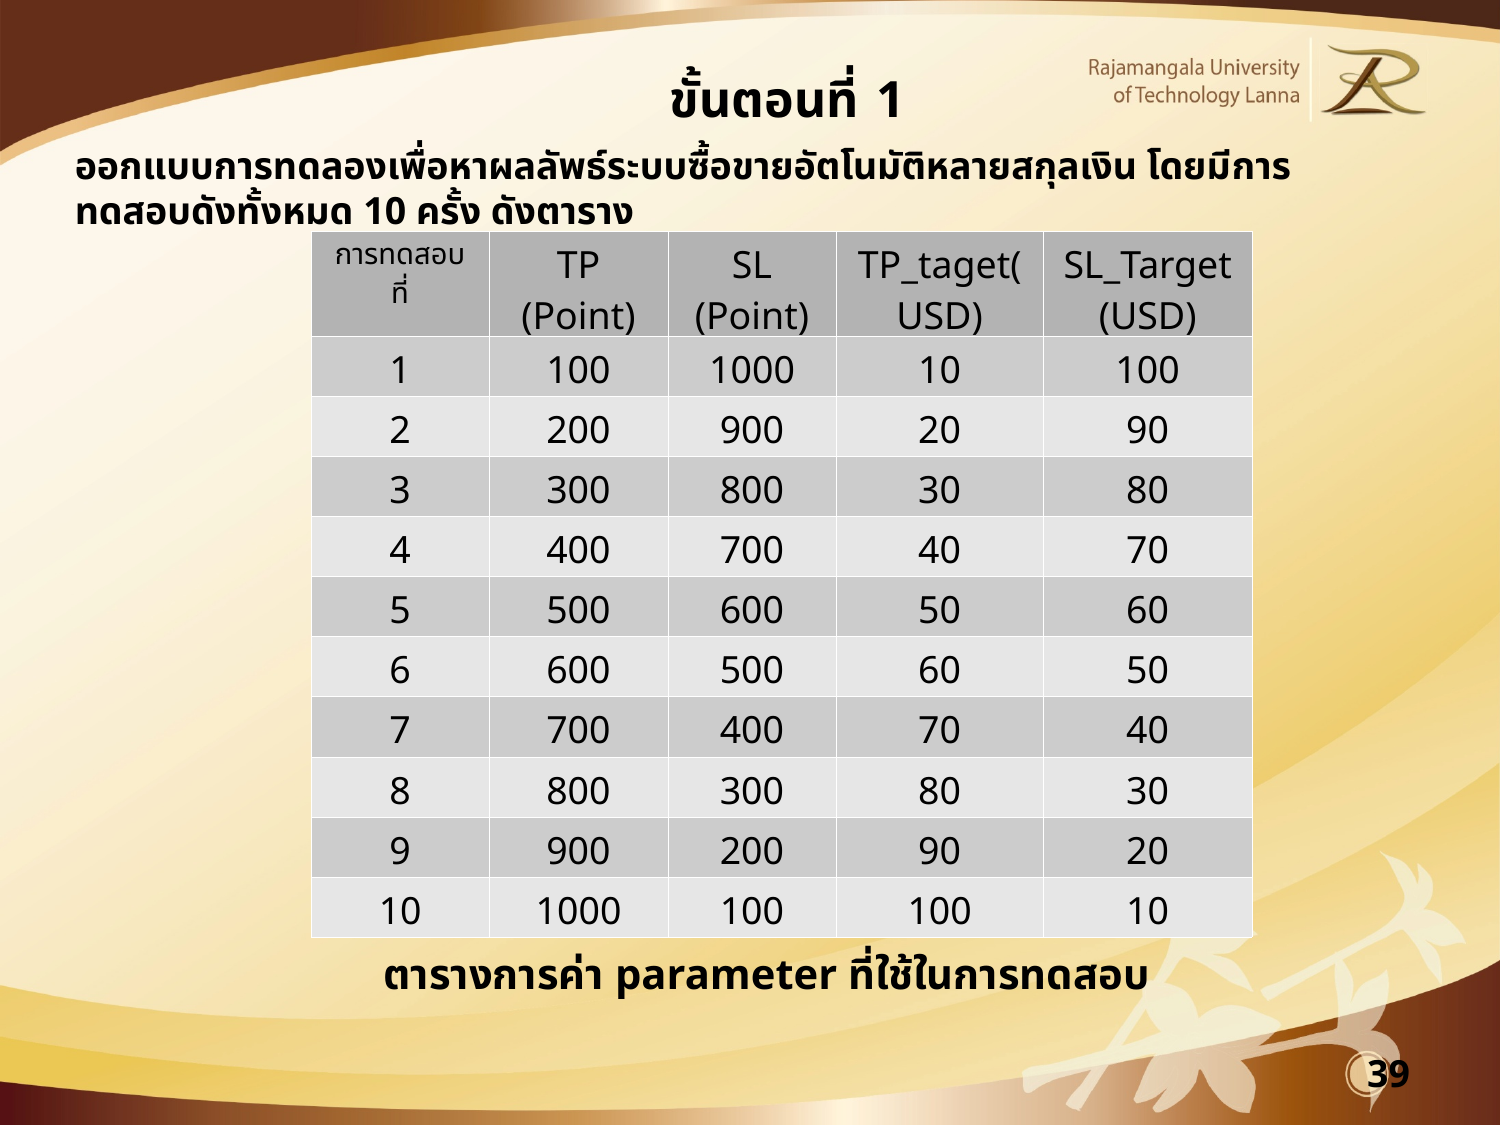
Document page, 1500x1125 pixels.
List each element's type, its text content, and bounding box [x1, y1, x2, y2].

table_cell 800 [490, 758, 668, 817]
table_cell 100 [1044, 337, 1252, 396]
text_box ขั้นตอนที่ 1 [600, 59, 975, 135]
table_header SL_Target(USD) [1044, 232, 1252, 336]
table_cell 6 [312, 637, 489, 696]
table_cell 70 [1044, 517, 1252, 576]
table_cell 5 [312, 577, 489, 636]
table_cell 10 [1044, 878, 1252, 937]
table_header TP_taget(USD) [837, 232, 1043, 336]
picture [0, 0, 1500, 1125]
table_cell 80 [1044, 457, 1252, 516]
table_cell 600 [490, 637, 668, 696]
table_cell 30 [837, 457, 1043, 516]
table_cell 500 [490, 577, 668, 636]
table_header SL (Point) [669, 232, 836, 336]
table_cell 600 [669, 577, 836, 636]
table_cell 900 [490, 818, 668, 877]
table_cell 3 [312, 457, 489, 516]
table_cell 1000 [669, 337, 836, 396]
table_cell 10 [837, 337, 1043, 396]
table_cell 50 [1044, 637, 1252, 696]
table_cell 40 [837, 517, 1043, 576]
table_cell 800 [669, 457, 836, 516]
table_cell 2 [312, 397, 489, 456]
table_cell 500 [669, 637, 836, 696]
text_box ออกแบบการทดลองเพื่อหาผลลัพธ์ระบบซื้อขายอัตโนมัติหลายสกุลเงิน โดยมีการทดสอบดังทั้งหมด 10 ครั้ง ดังตาราง [60, 134, 1395, 240]
table_cell 90 [837, 818, 1043, 877]
table_cell 300 [490, 457, 668, 516]
table_cell 60 [837, 637, 1043, 696]
table_cell 20 [837, 397, 1043, 456]
table_cell 1000 [490, 878, 668, 937]
table_cell 400 [490, 517, 668, 576]
table_cell 50 [837, 577, 1043, 636]
table_cell 7 [312, 697, 489, 757]
text_box 39 [1074, 1042, 1425, 1103]
table_header การทดสอบที่ [312, 232, 489, 336]
table_cell 90 [1044, 397, 1252, 456]
table_cell 100 [669, 878, 836, 937]
table_cell 40 [1044, 697, 1252, 757]
table_cell 200 [669, 818, 836, 877]
table_cell 100 [837, 878, 1043, 937]
table_cell 4 [312, 517, 489, 576]
text_box ตารางการค่า parameter ที่ใช้ในการทดสอบ [348, 940, 1185, 1006]
table_cell 300 [669, 758, 836, 817]
table_cell 30 [1044, 758, 1252, 817]
table_cell 700 [669, 517, 836, 576]
table_cell 9 [312, 818, 489, 877]
table_cell 200 [490, 397, 668, 456]
table_cell 1 [312, 337, 489, 396]
table_cell 8 [312, 758, 489, 817]
table_cell 20 [1044, 818, 1252, 877]
table_cell 400 [669, 697, 836, 757]
table_cell 70 [837, 697, 1043, 757]
table_cell 100 [490, 337, 668, 396]
table_cell 900 [669, 397, 836, 456]
table_cell 60 [1044, 577, 1252, 636]
table_cell 80 [837, 758, 1043, 817]
table_cell 700 [490, 697, 668, 757]
table_header TP (Point) [490, 232, 668, 336]
table_cell 10 [312, 878, 489, 937]
